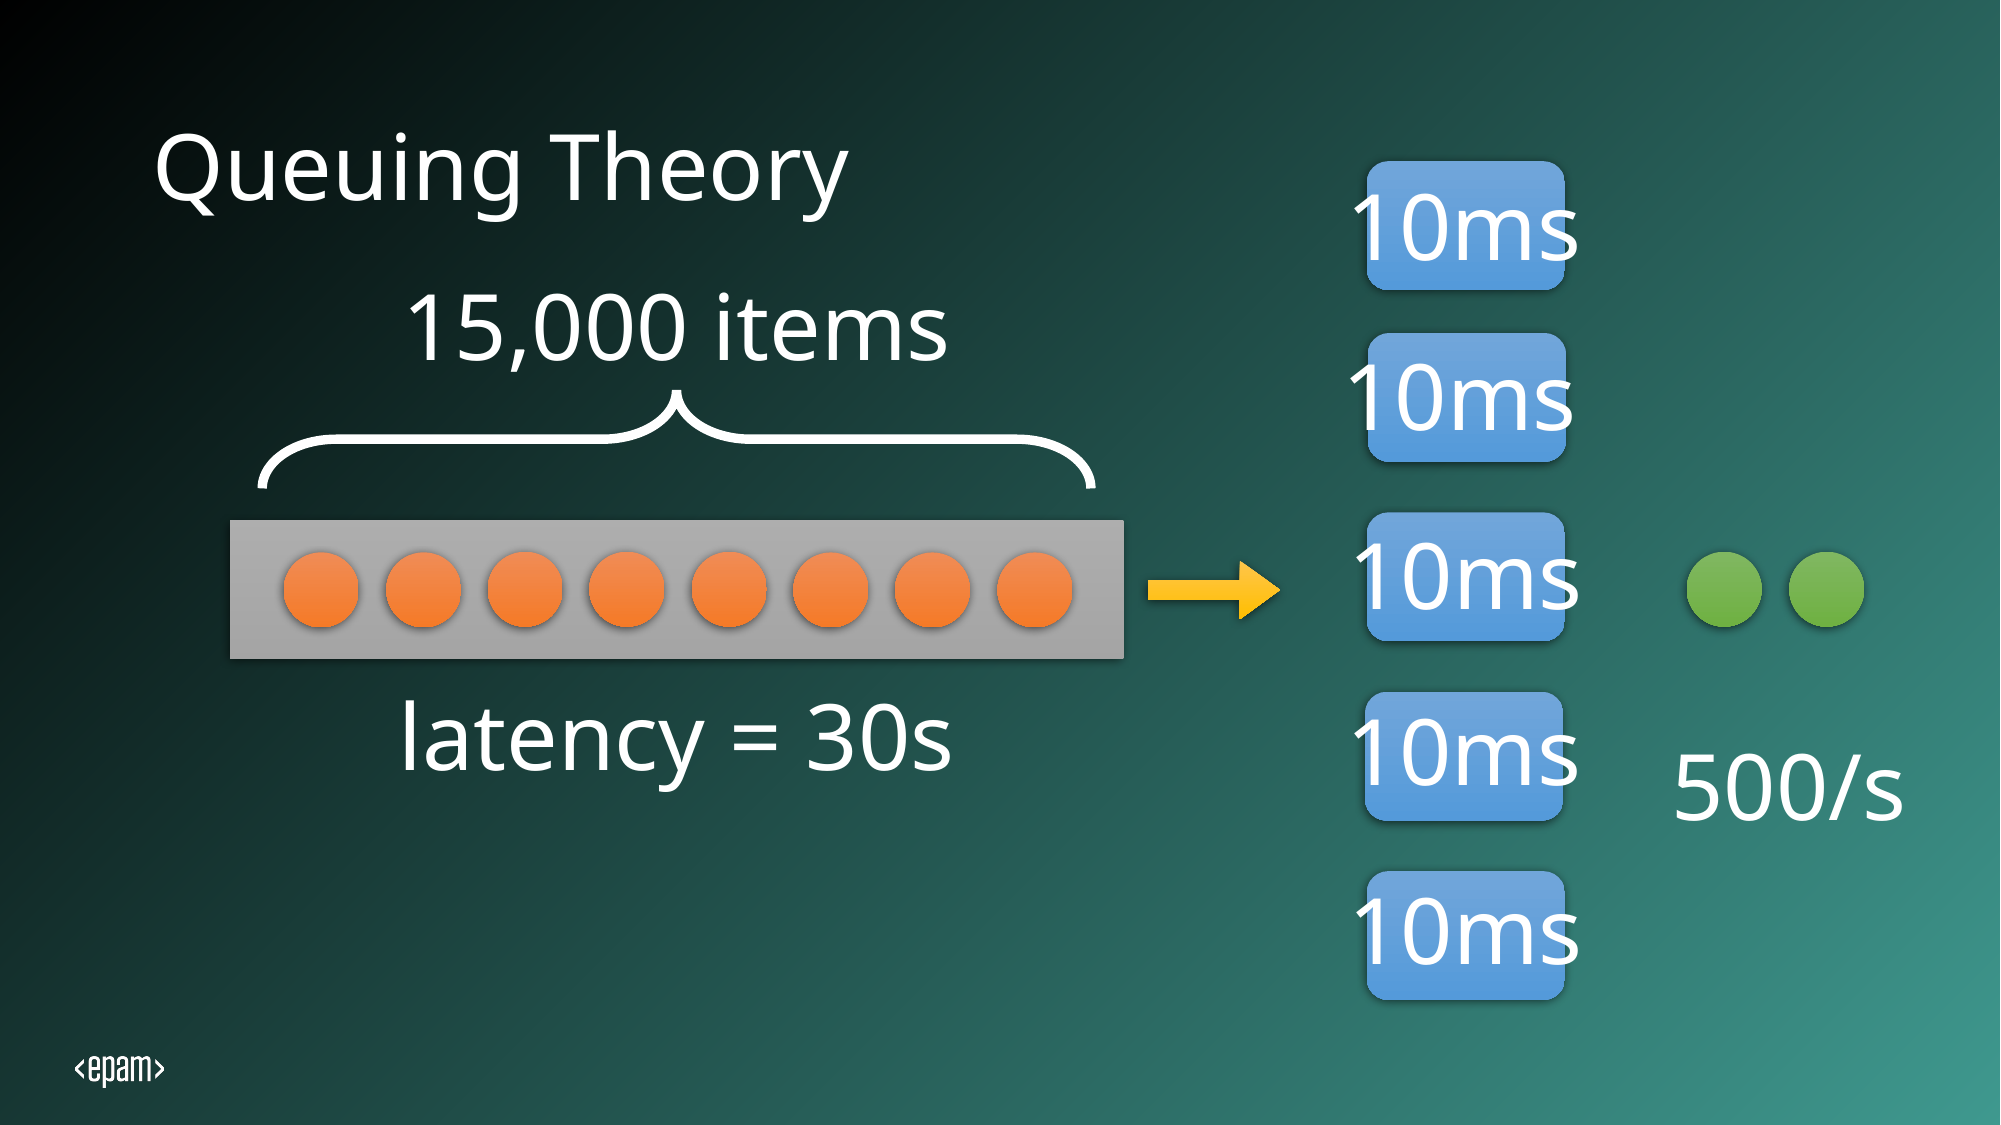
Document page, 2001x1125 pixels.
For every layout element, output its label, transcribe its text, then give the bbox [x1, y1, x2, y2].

text_box [1789, 551, 1865, 627]
picture [75, 1056, 164, 1088]
text_box [230, 520, 1124, 659]
text_box 10ms [1222, 825, 1710, 1044]
text_box 500/s [1708, 681, 2000, 900]
text_box [997, 552, 1073, 628]
text_box [589, 551, 665, 627]
text_box [283, 552, 359, 628]
title Queuing Theory [137, 61, 1863, 279]
text_box 10ms [1220, 647, 1708, 865]
text_box [793, 552, 869, 628]
text_box 10ms [1220, 121, 1708, 340]
text_box 10ms [1216, 291, 1704, 510]
text_box [261, 440, 1092, 489]
text_box [894, 552, 970, 628]
text_box [1710, 551, 1762, 627]
text_box 10ms [1222, 471, 1710, 689]
text_box [691, 551, 767, 627]
text_box 15,000 items [296, 221, 1058, 440]
text_box latency = 30s [296, 631, 1058, 850]
text_box [487, 551, 563, 627]
text_box [386, 552, 462, 628]
text_box [1148, 580, 1222, 600]
